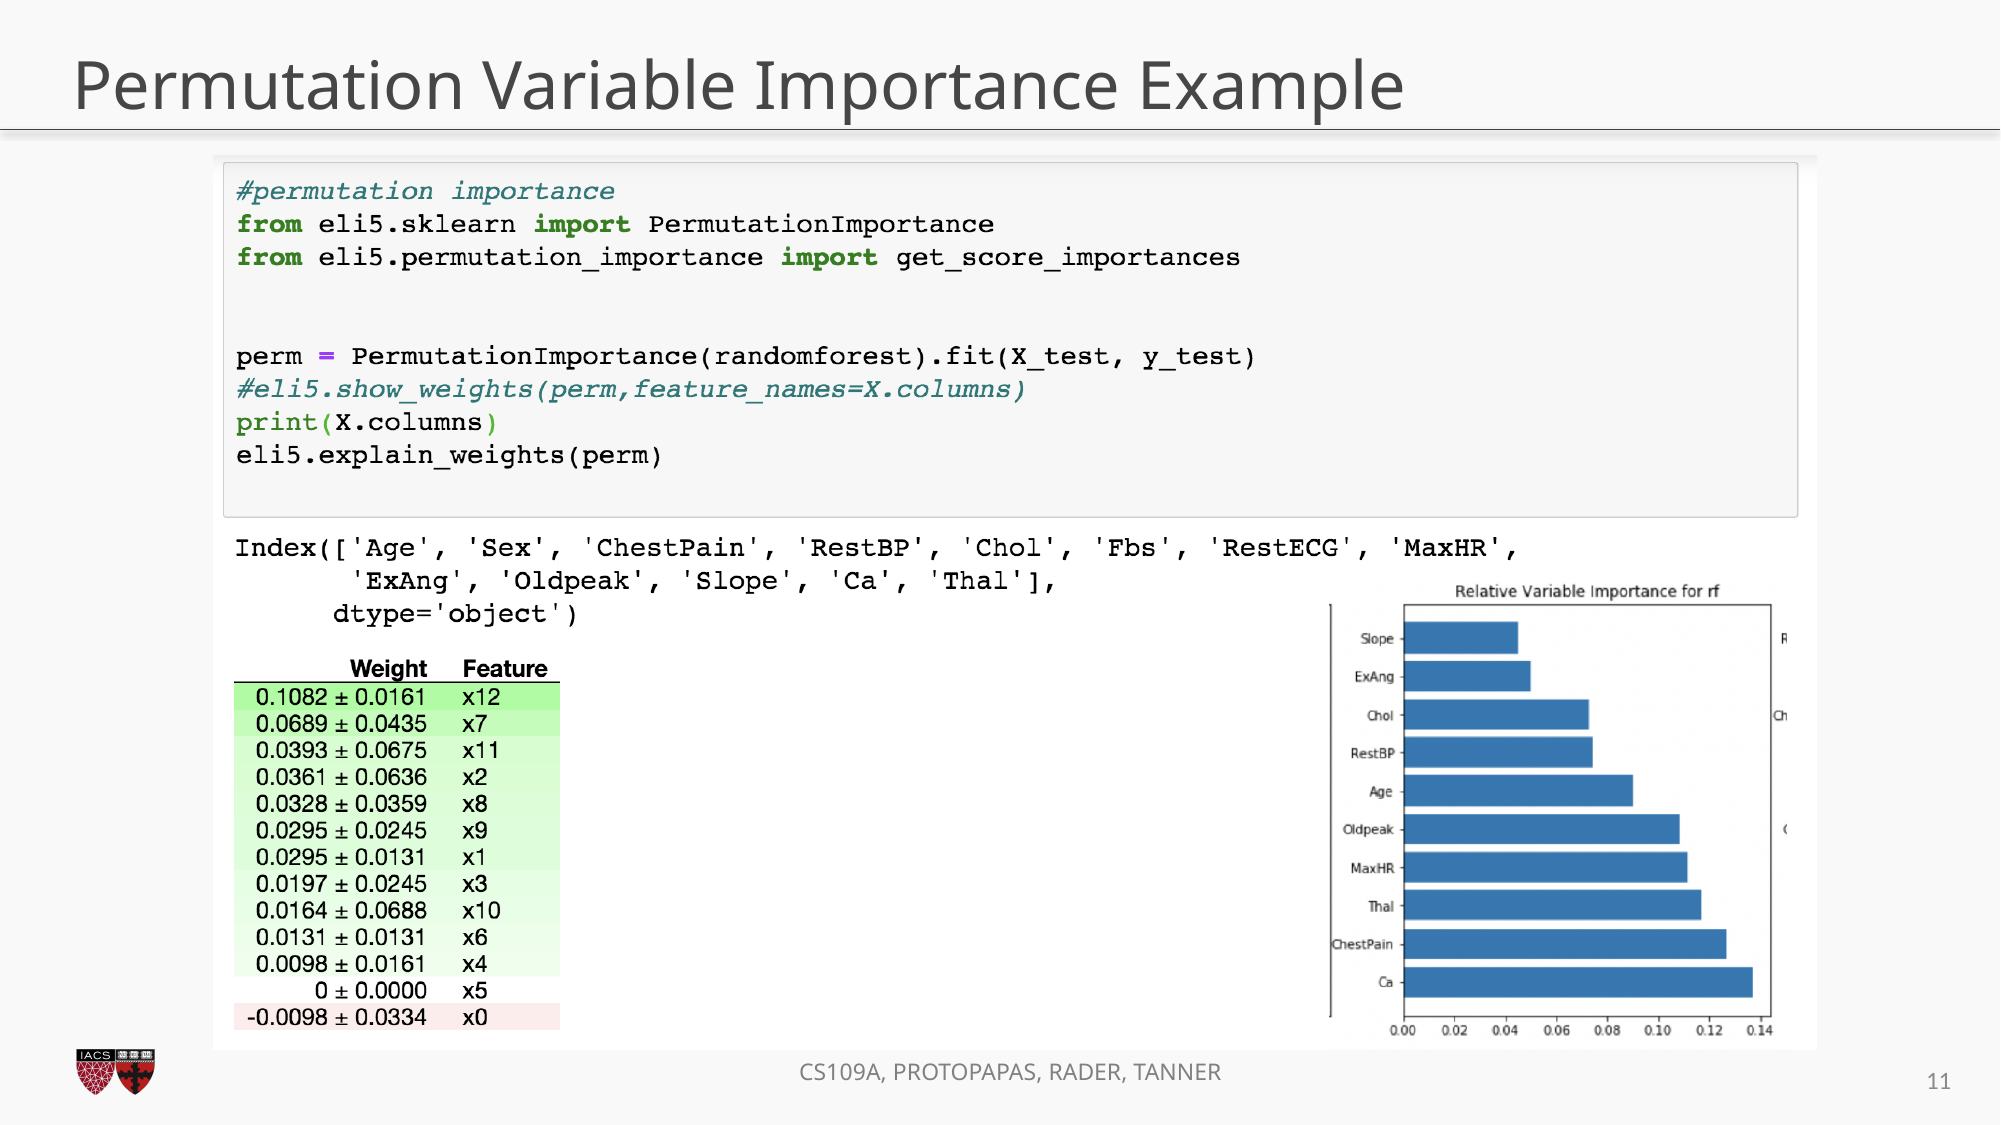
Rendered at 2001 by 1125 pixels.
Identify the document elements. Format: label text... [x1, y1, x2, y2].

picture [1329, 580, 1787, 1051]
picture [75, 1049, 155, 1095]
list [212, 155, 1817, 1051]
title Permutation Variable Importance Example [57, 35, 1943, 162]
slide_number 11 [1500, 1050, 1967, 1110]
